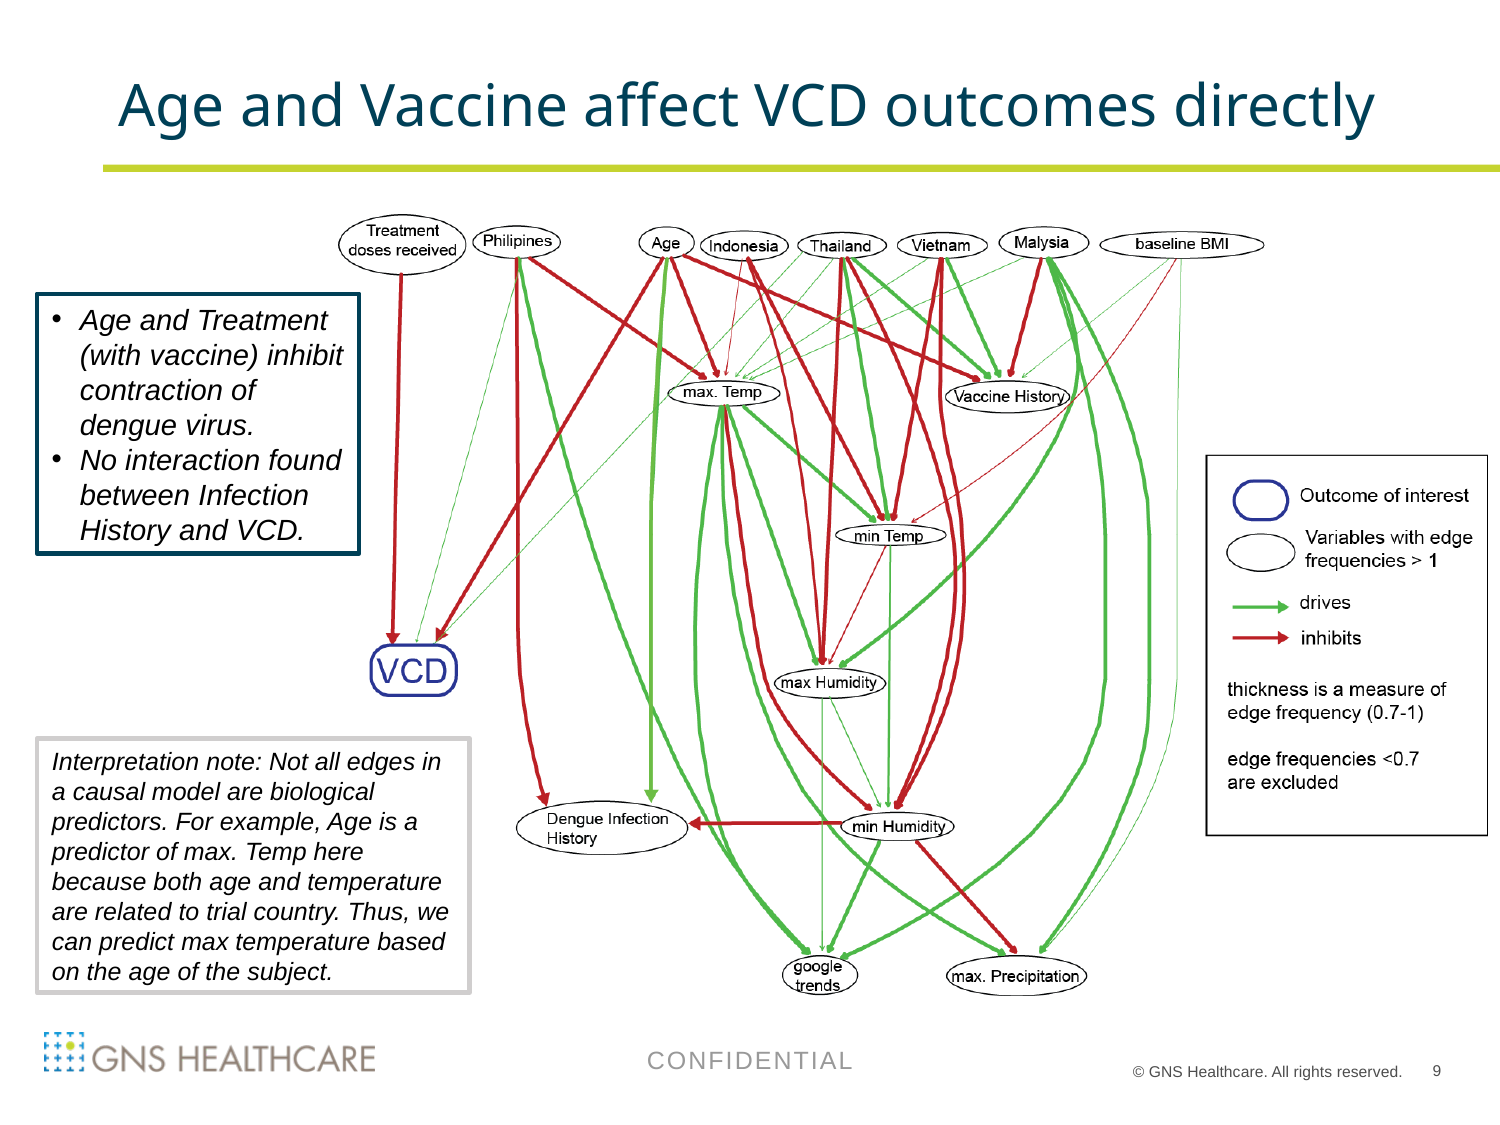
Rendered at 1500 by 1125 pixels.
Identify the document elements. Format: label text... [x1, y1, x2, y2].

title Age and Vaccine affect VCD outcomes directly [103, 43, 1397, 172]
slide_number 9 [1417, 1053, 1472, 1114]
picture [44, 1032, 375, 1073]
text_box Interpretation note: Not all edges in a causal model are biological predictors. For example, Age is a predictor of max. Temp here because both age and temperature are related to trial country. Thus, we can predict max temperature based on the age of the subject. [37, 738, 338, 993]
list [338, 214, 1488, 996]
text_box Age and Treatment (with vaccine) inhibit contraction of dengue virus. No interaction found between Infection History and VCD. [36, 293, 338, 554]
